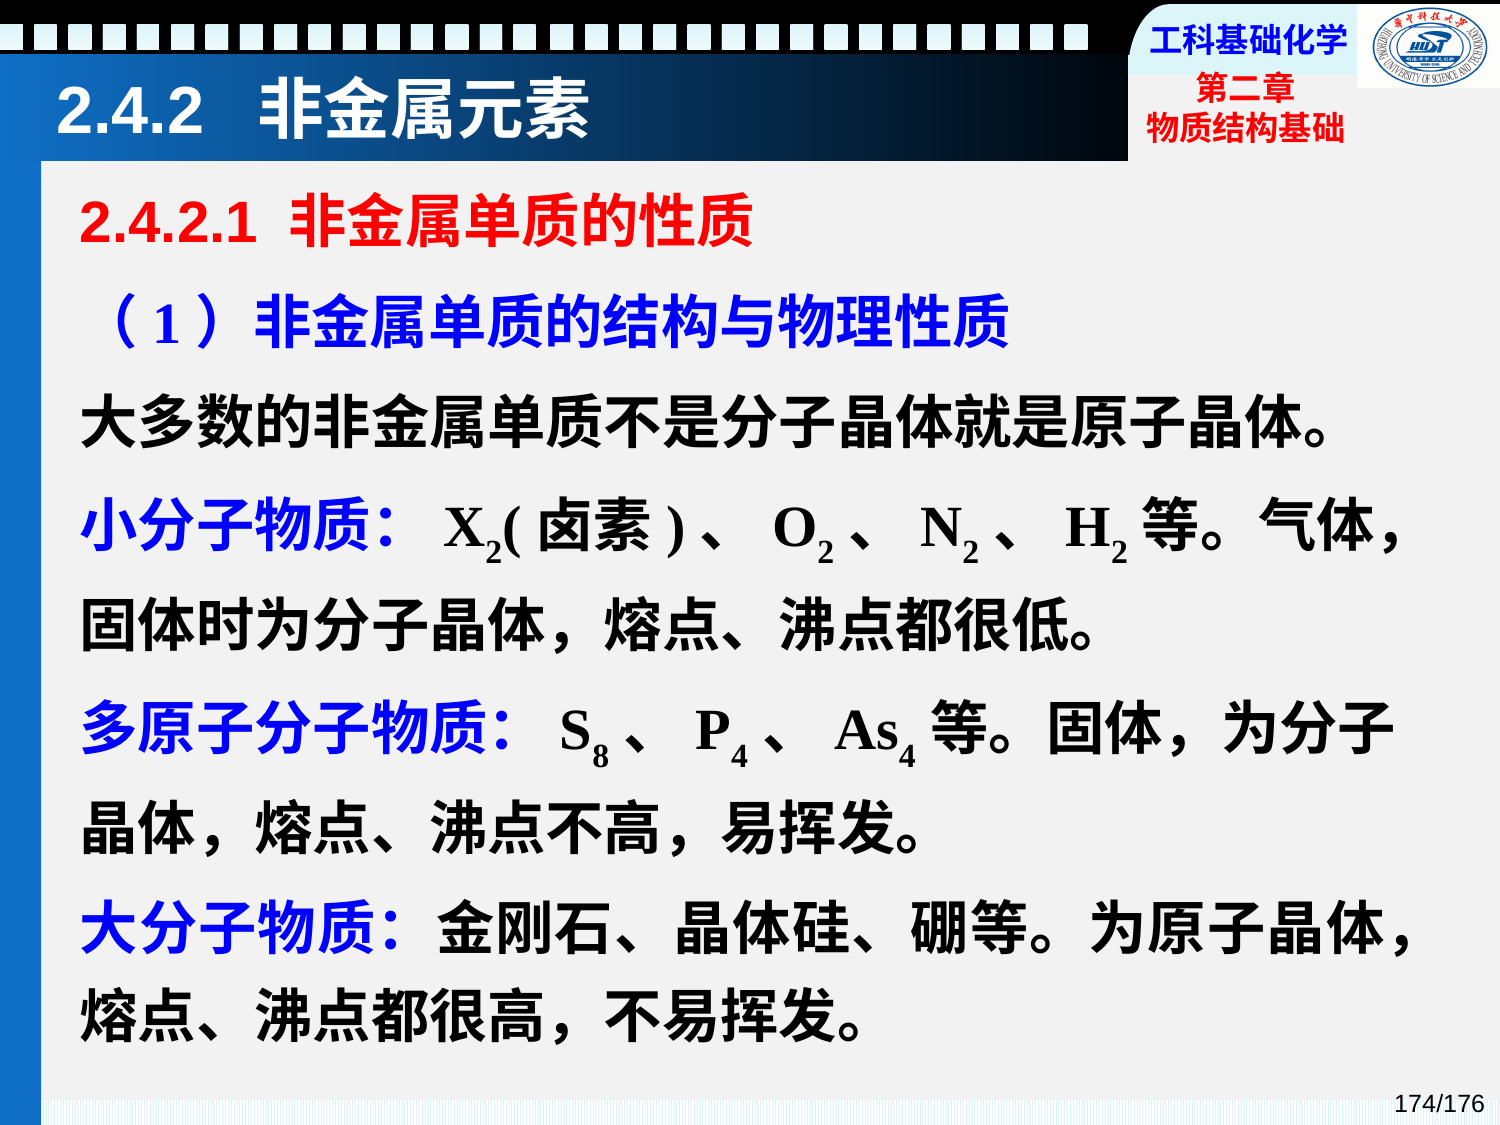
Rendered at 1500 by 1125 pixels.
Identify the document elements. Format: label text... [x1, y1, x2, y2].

picture [1357, 4, 1500, 88]
title 2.4.2 非金属元素 [41, 51, 904, 163]
list 2.4.2.1 非金属单质的性质 （1）非金属单质的结构与物理性质 大多数的非金属单质不是分子晶体就是原子晶体。 小分子物质：X2(卤素)、O2、N2、H2等。气体，固体时为分子晶体，熔点、沸点都很低。 多原子分子物质：S8、P4、As4等。固体，为分子晶体，熔点、沸点不高，易挥发。 大分子物质：金刚石、晶体硅、硼等。为原子晶体，熔点、沸点都很高，不易挥发。 [64, 184, 1459, 1074]
